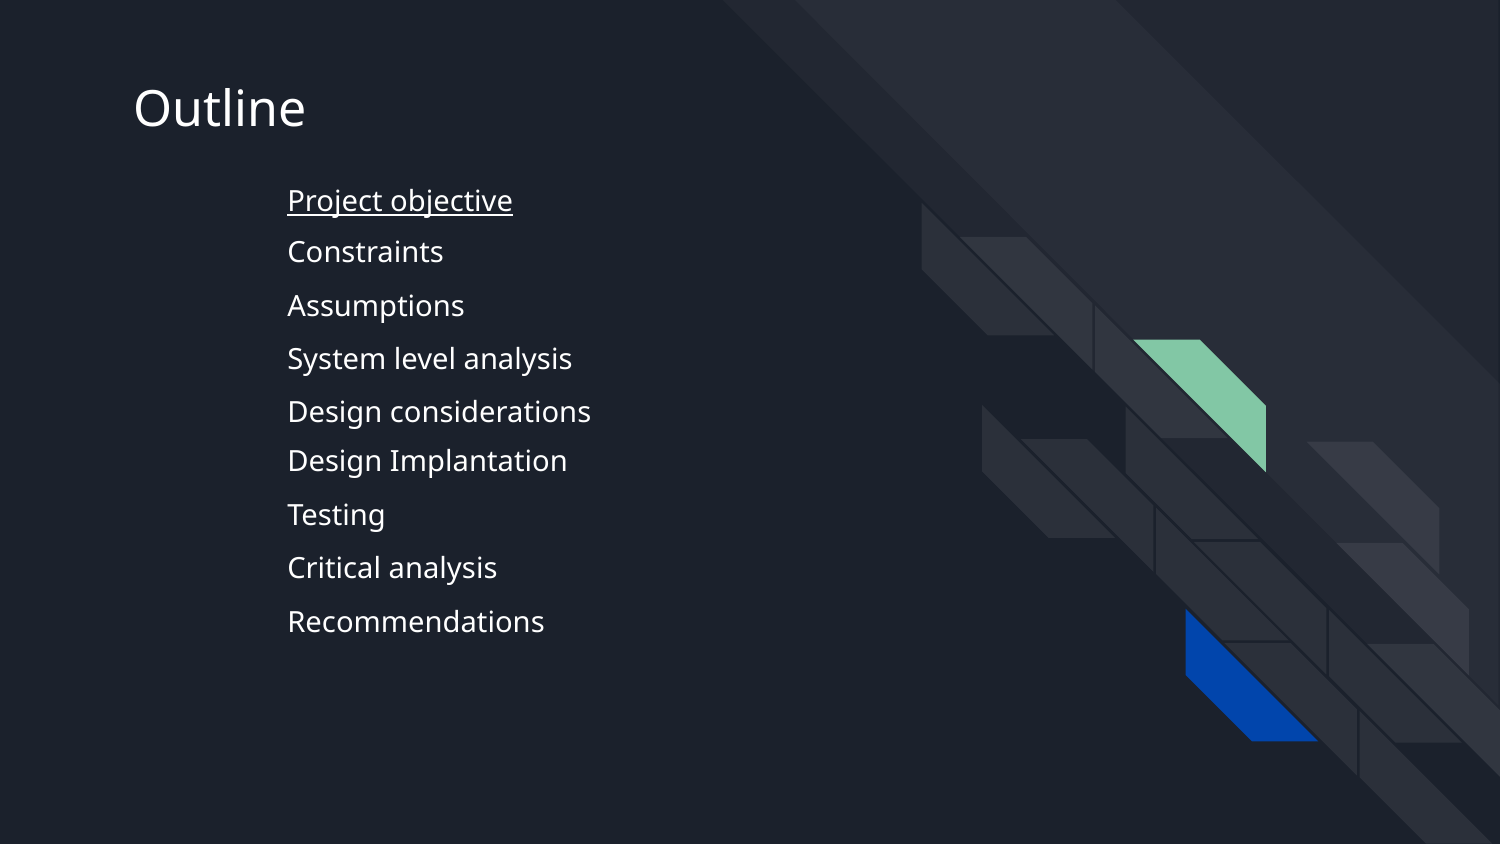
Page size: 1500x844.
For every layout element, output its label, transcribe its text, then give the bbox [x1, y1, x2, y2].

text_box System level analysis [272, 331, 768, 384]
text_box Critical analysis [272, 540, 768, 593]
text_box Constraints [272, 224, 768, 277]
text_box Design considerations [272, 384, 768, 433]
title Outline [118, 61, 1274, 142]
text_box Testing [272, 487, 768, 540]
text_box Design Implantation [272, 433, 768, 487]
text_box Project objective [272, 175, 768, 224]
text_box Recommendations [272, 593, 768, 648]
text_box Assumptions [272, 277, 768, 331]
